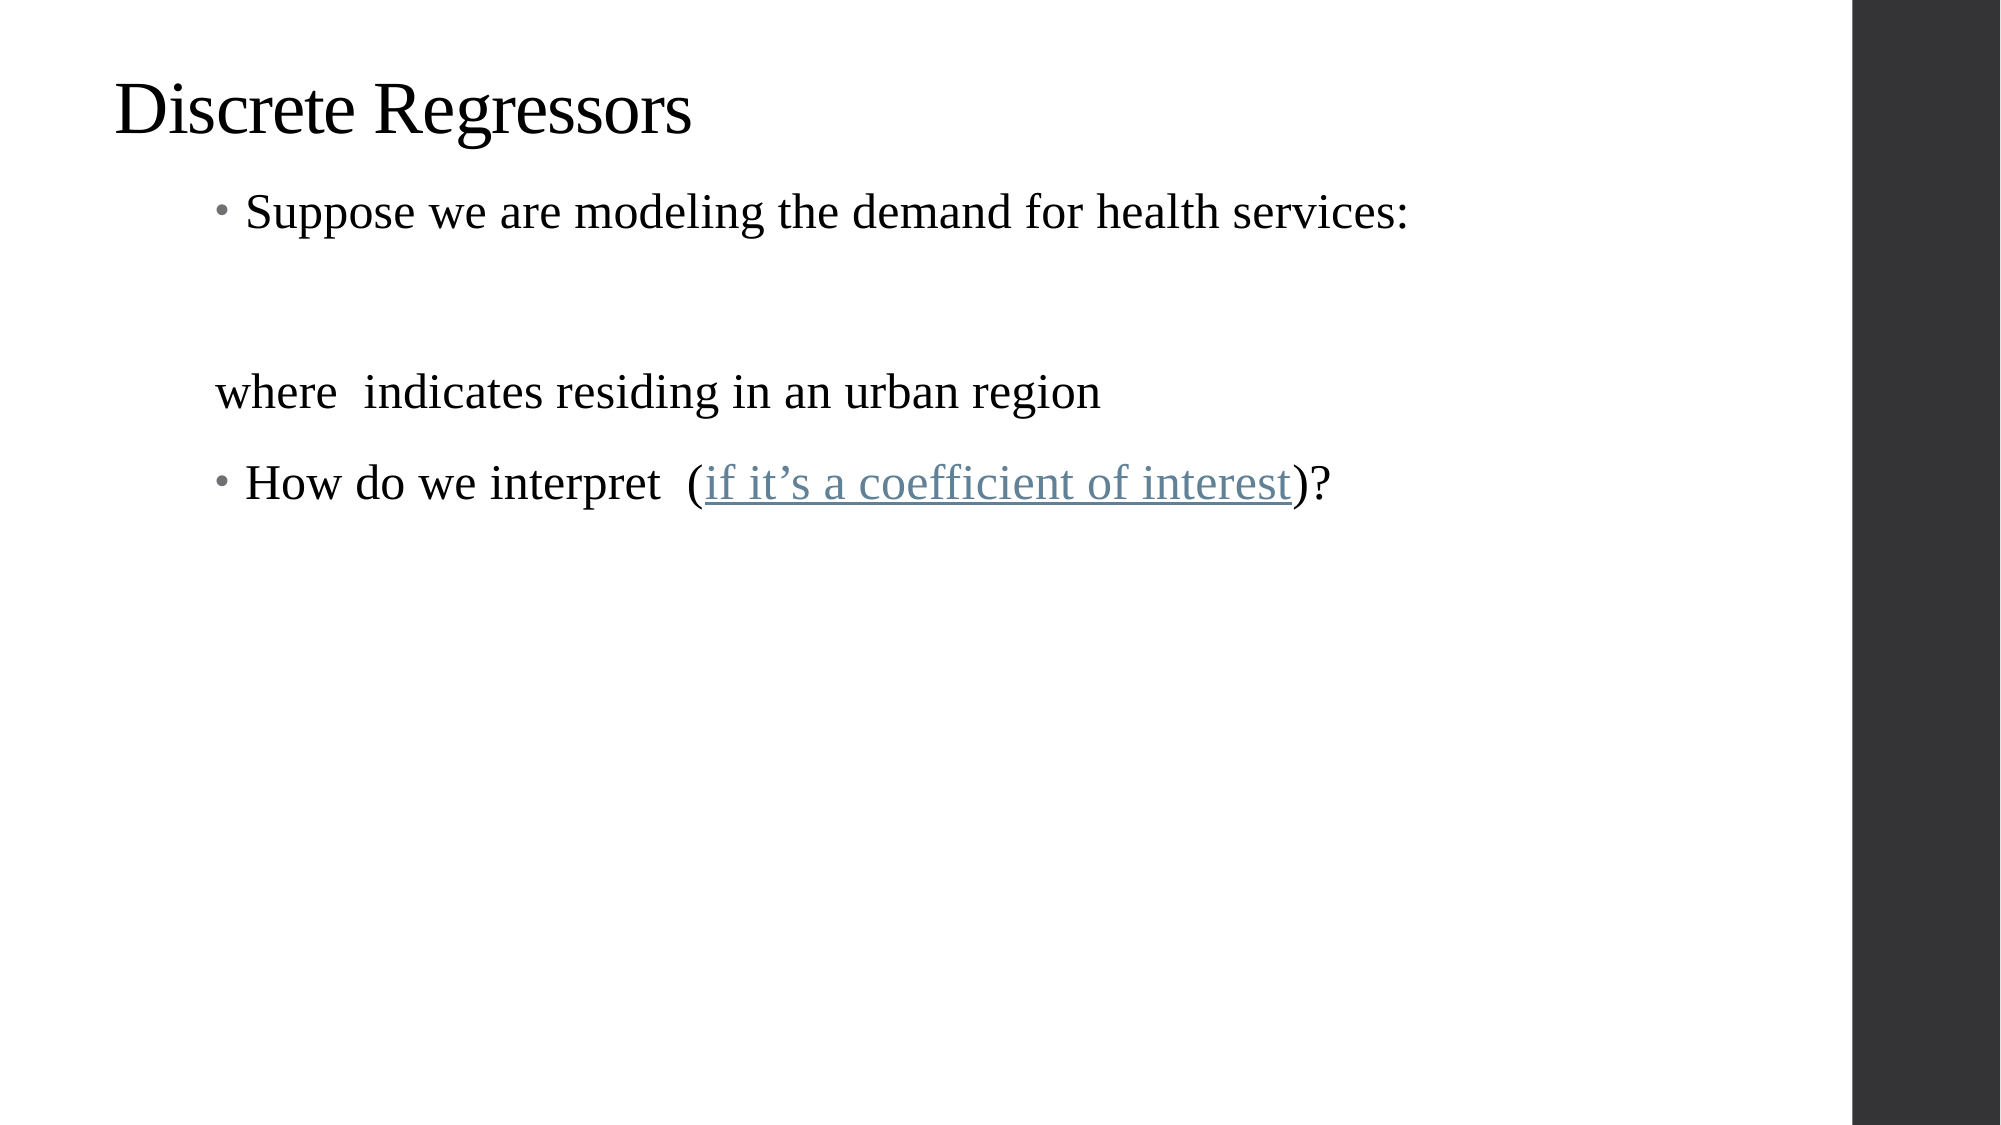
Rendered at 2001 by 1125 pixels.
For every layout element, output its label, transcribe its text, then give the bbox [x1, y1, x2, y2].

title Discrete Regressors [99, 55, 1813, 158]
